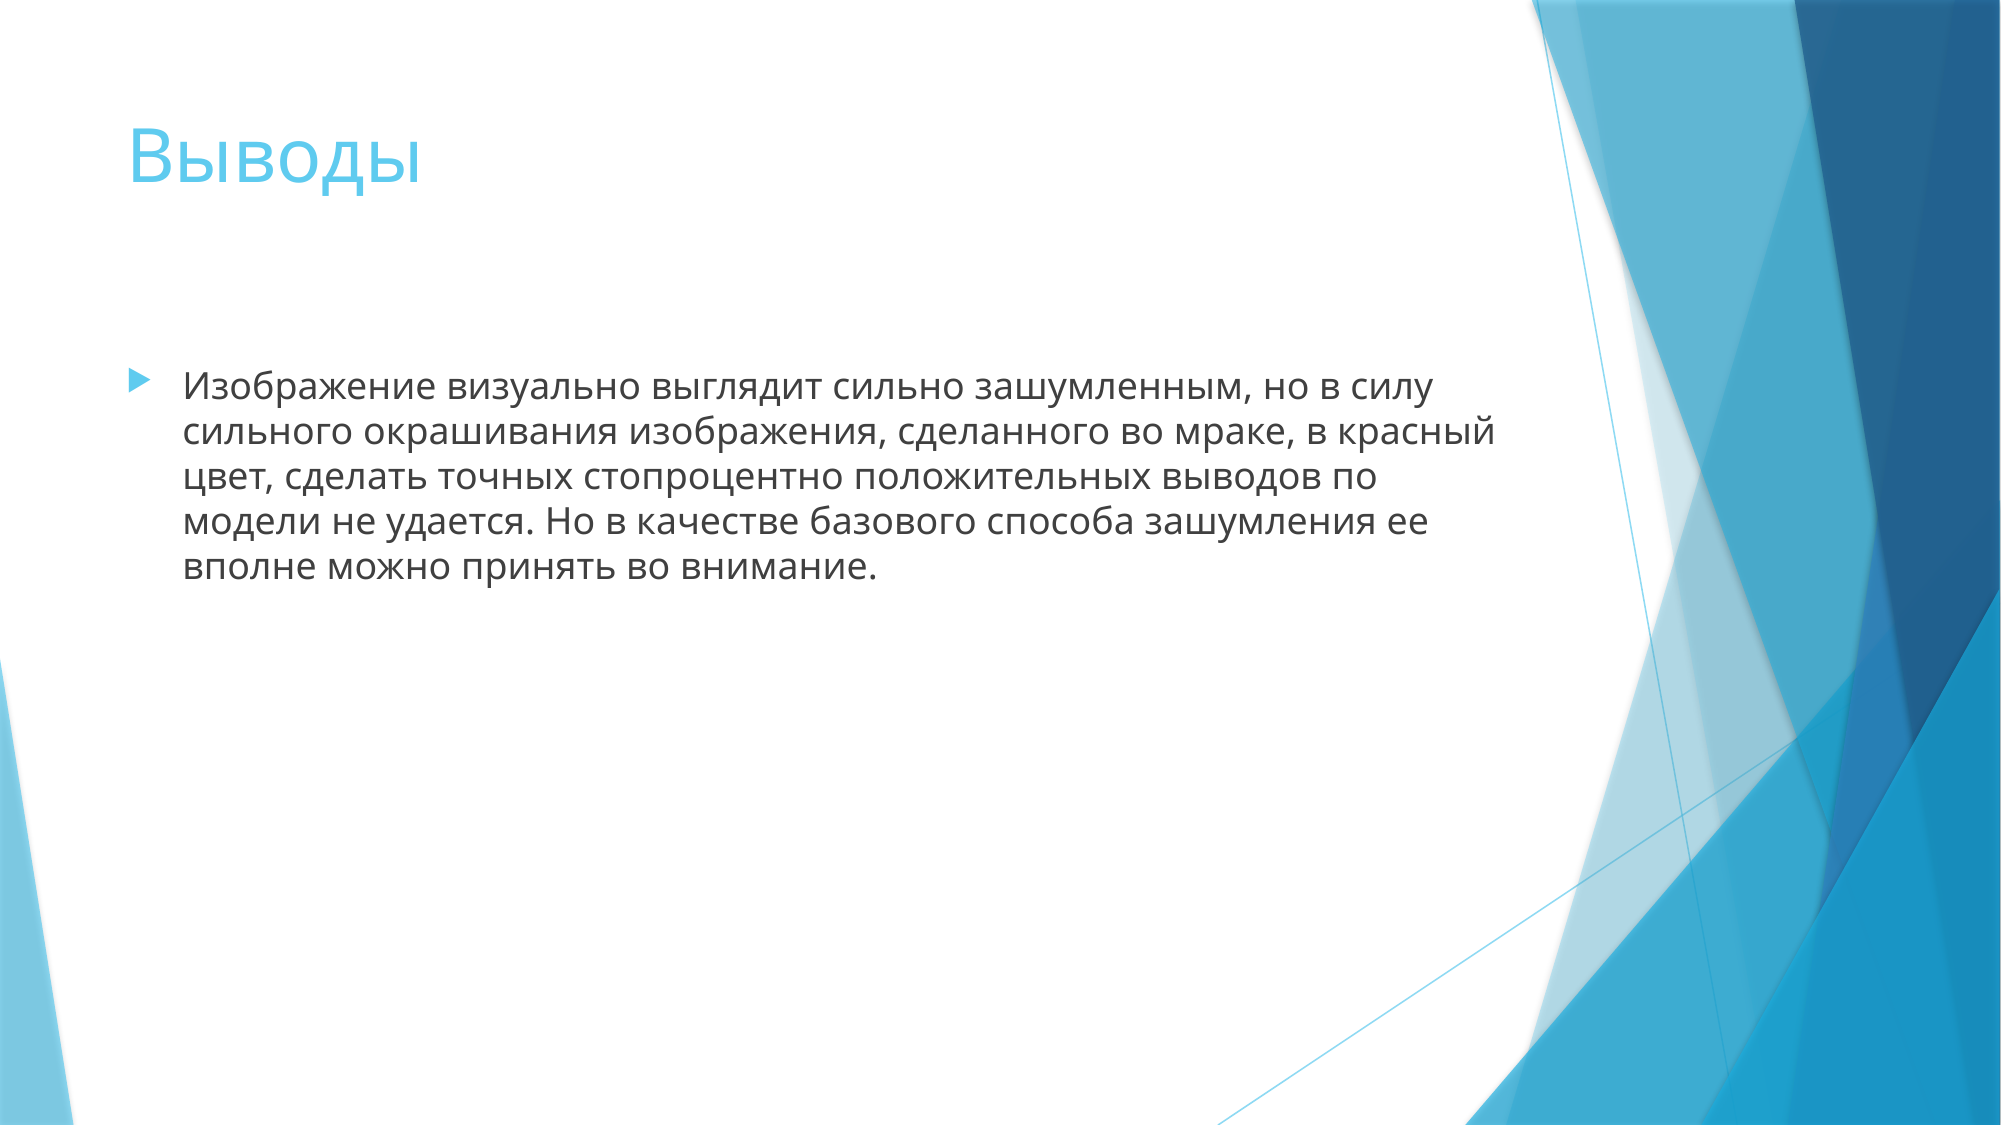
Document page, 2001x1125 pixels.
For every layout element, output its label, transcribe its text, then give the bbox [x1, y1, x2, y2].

list Изображение визуально выглядит сильно зашумленным, но в силу сильного окрашивания изображения, сделанного во мраке, в красный цвет, сделать точных стопроцентно положительных выводов по модели не удается. Но в качестве базового способа зашумления ее вполне можно принять во внимание. [111, 354, 1522, 992]
title Выводы [111, 99, 1522, 317]
